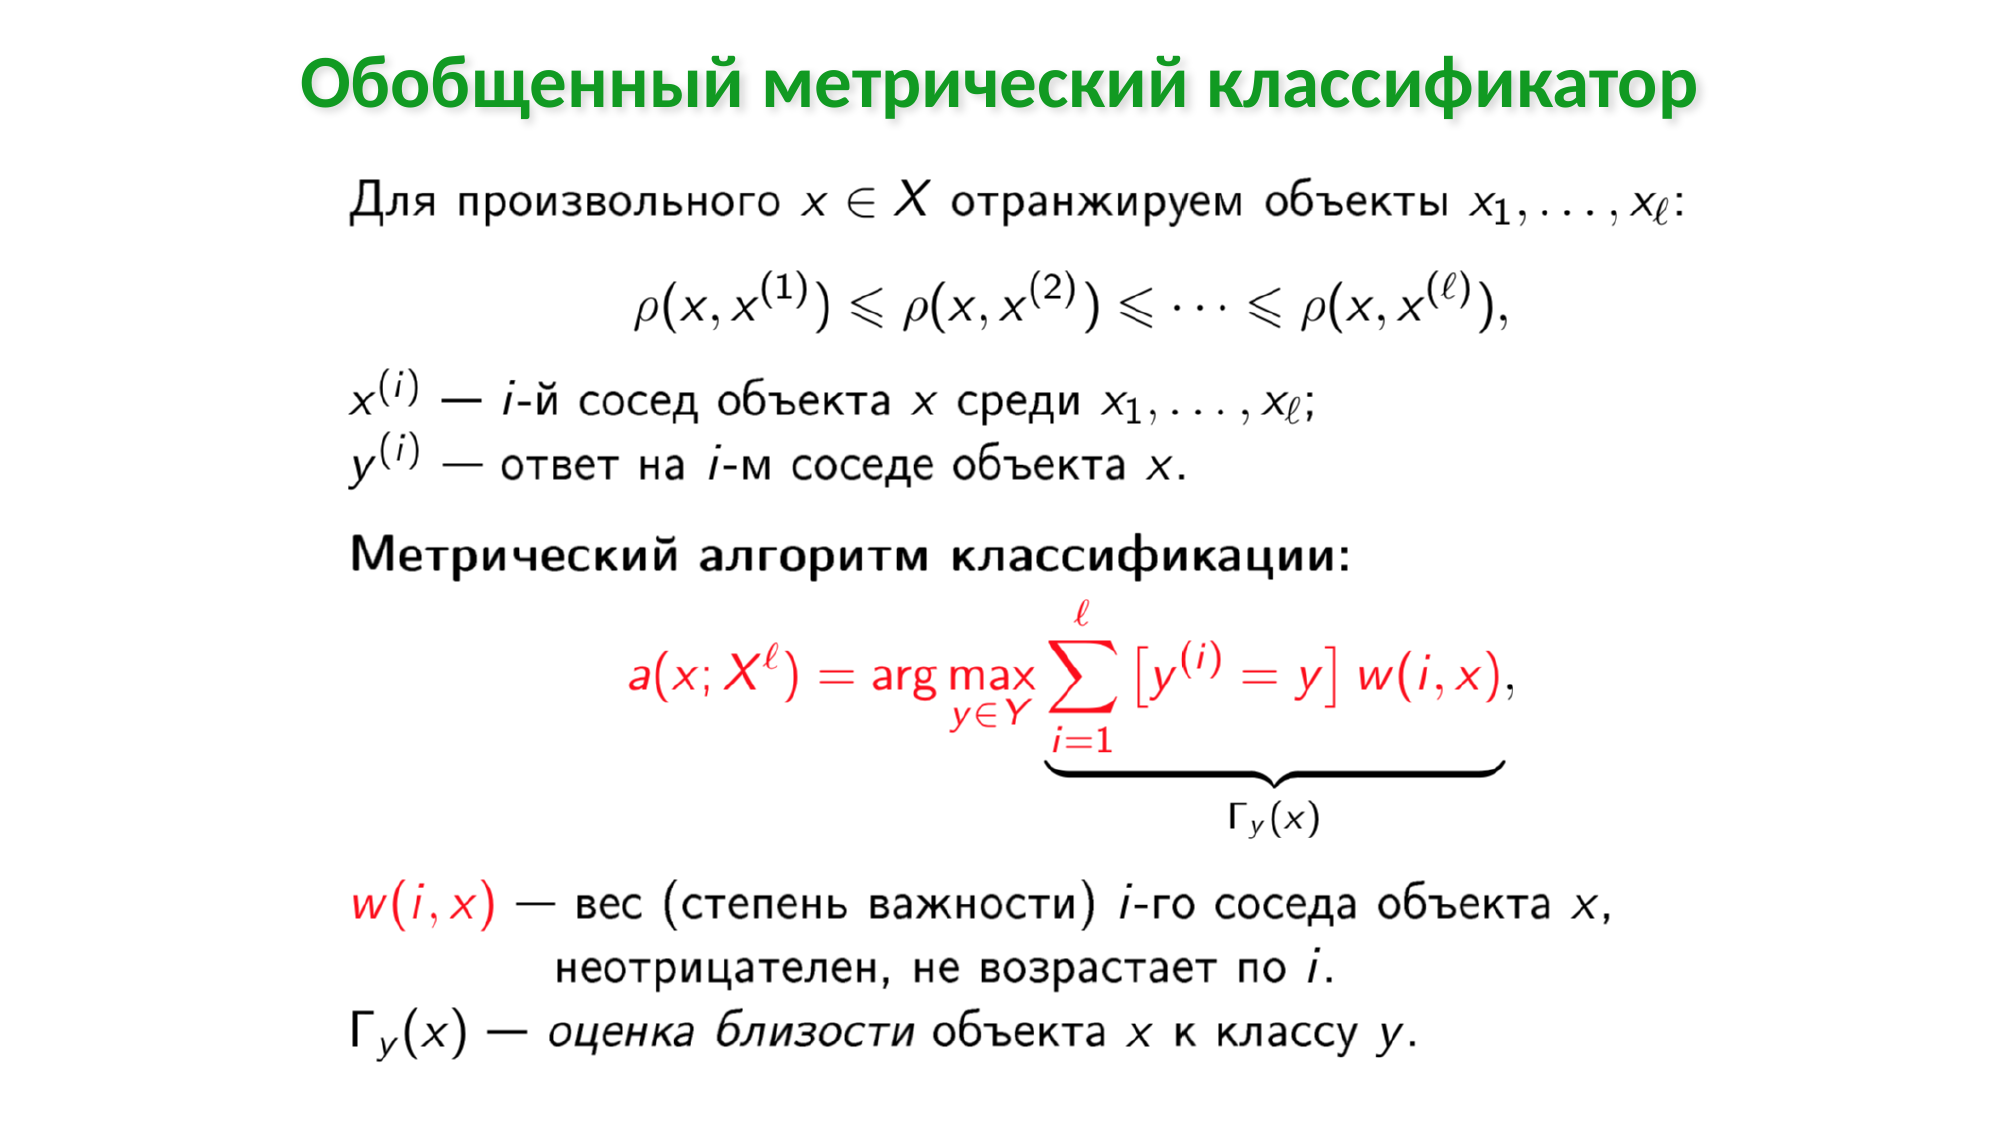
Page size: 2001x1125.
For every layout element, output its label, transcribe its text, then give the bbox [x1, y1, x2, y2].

picture [314, 143, 1735, 1125]
text_box Обобщенный метрический классификатор [257, 25, 1743, 131]
